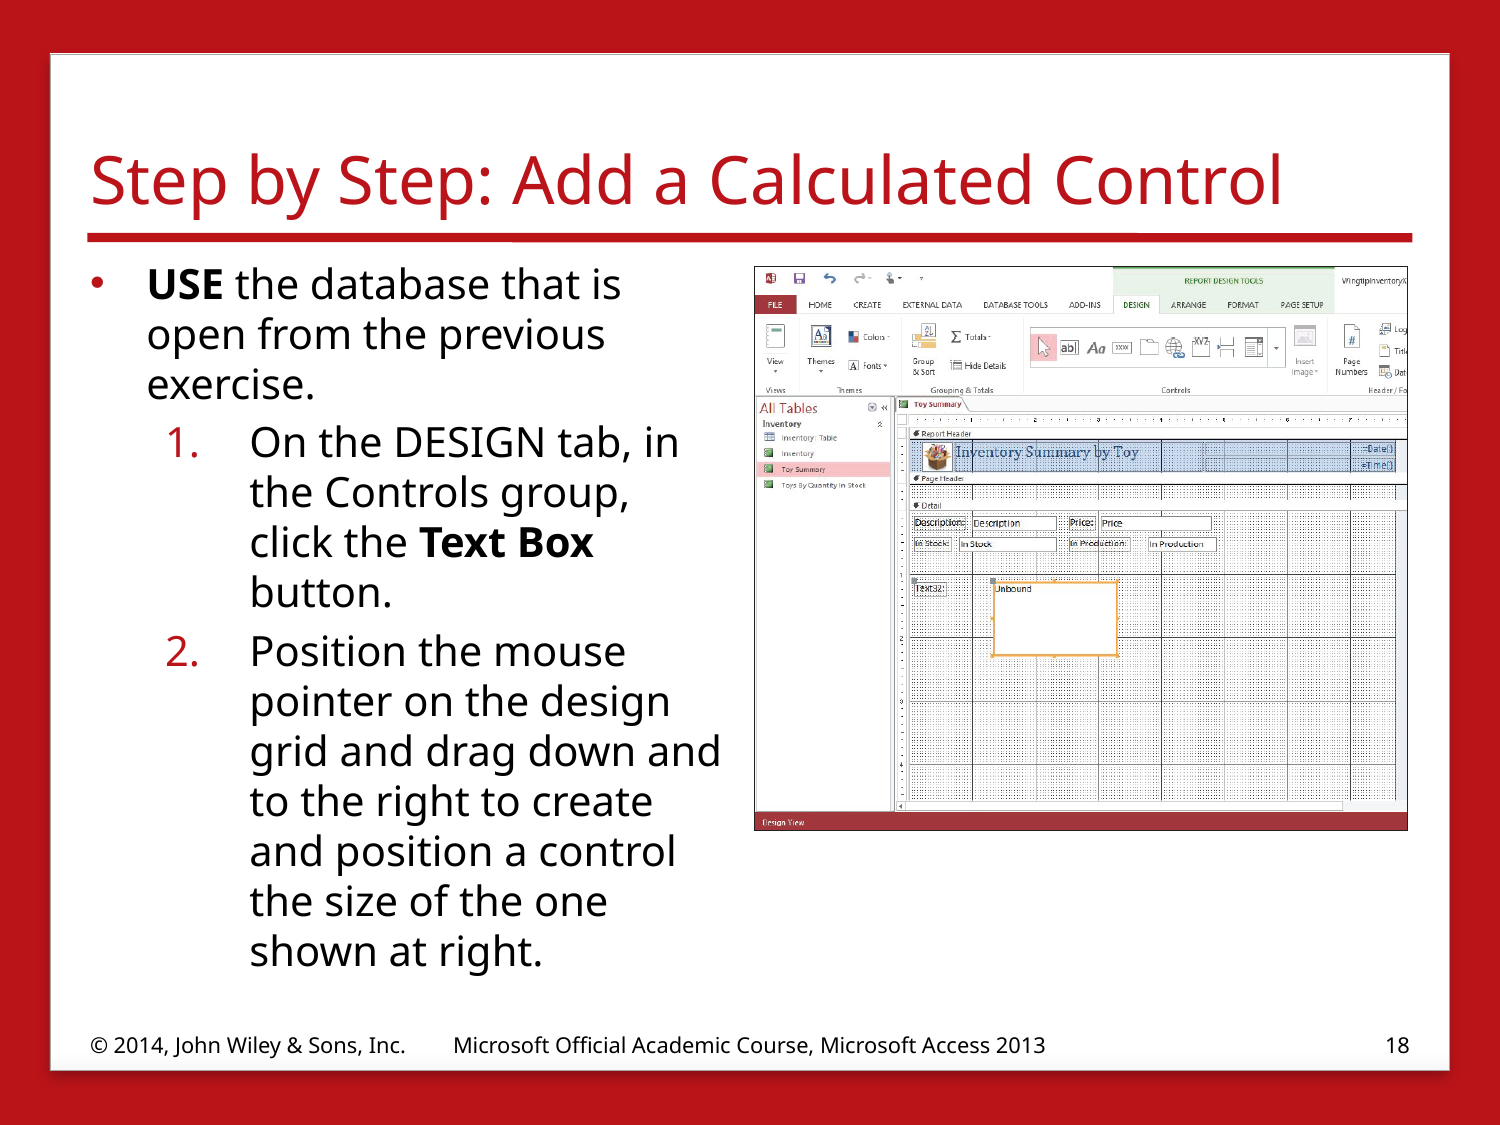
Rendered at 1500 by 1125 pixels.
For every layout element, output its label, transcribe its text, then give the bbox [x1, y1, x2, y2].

list USE the database that is open from the previous exercise. On the DESIGN tab, in the Controls group, click the Text Box button. Position the mouse pointer on the design grid and drag down and to the right to create and position a control the size of the one shown at right. [75, 249, 738, 1063]
title Step by Step: Add a Calculated Control [74, 74, 1426, 226]
slide_number 18 [1074, 1024, 1426, 1103]
footer Microsoft Official Academic Course, Microsoft Access 2013 [431, 1024, 1069, 1103]
picture [749, 262, 1412, 834]
slide_number © 2014, John Wiley & Sons, Inc. [74, 1024, 426, 1103]
